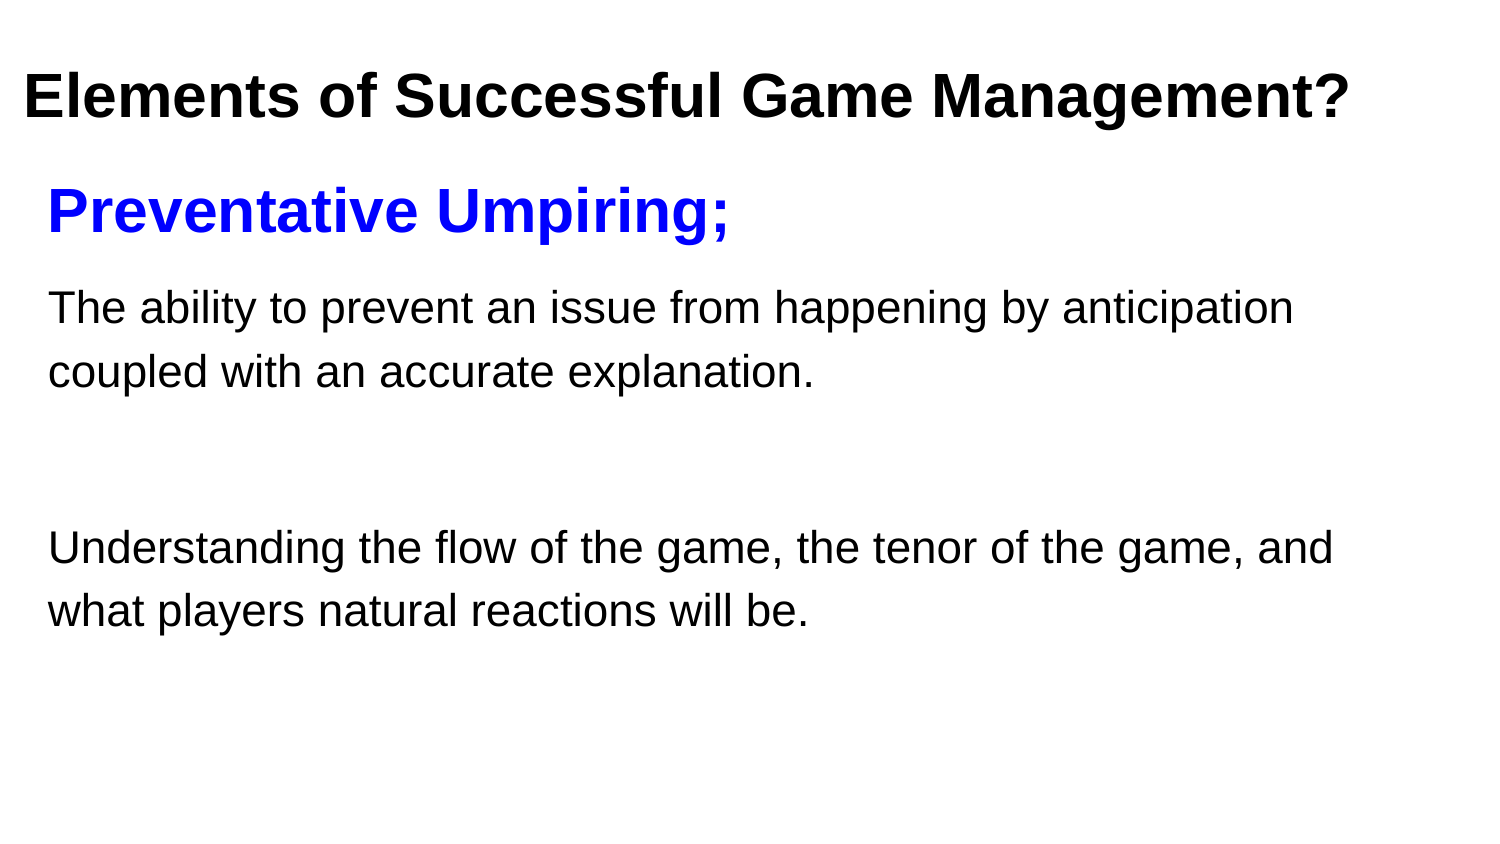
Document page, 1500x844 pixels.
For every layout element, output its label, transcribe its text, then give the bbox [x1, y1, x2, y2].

list Preventative Umpiring; The ability to prevent an issue from happening by anticipation coupled with an accurate explanation. Understanding the flow of the game, the tenor of the game, and what players natural reactions will be. [32, 143, 1449, 818]
title Elements of Successful Game Management? [8, 25, 1486, 152]
